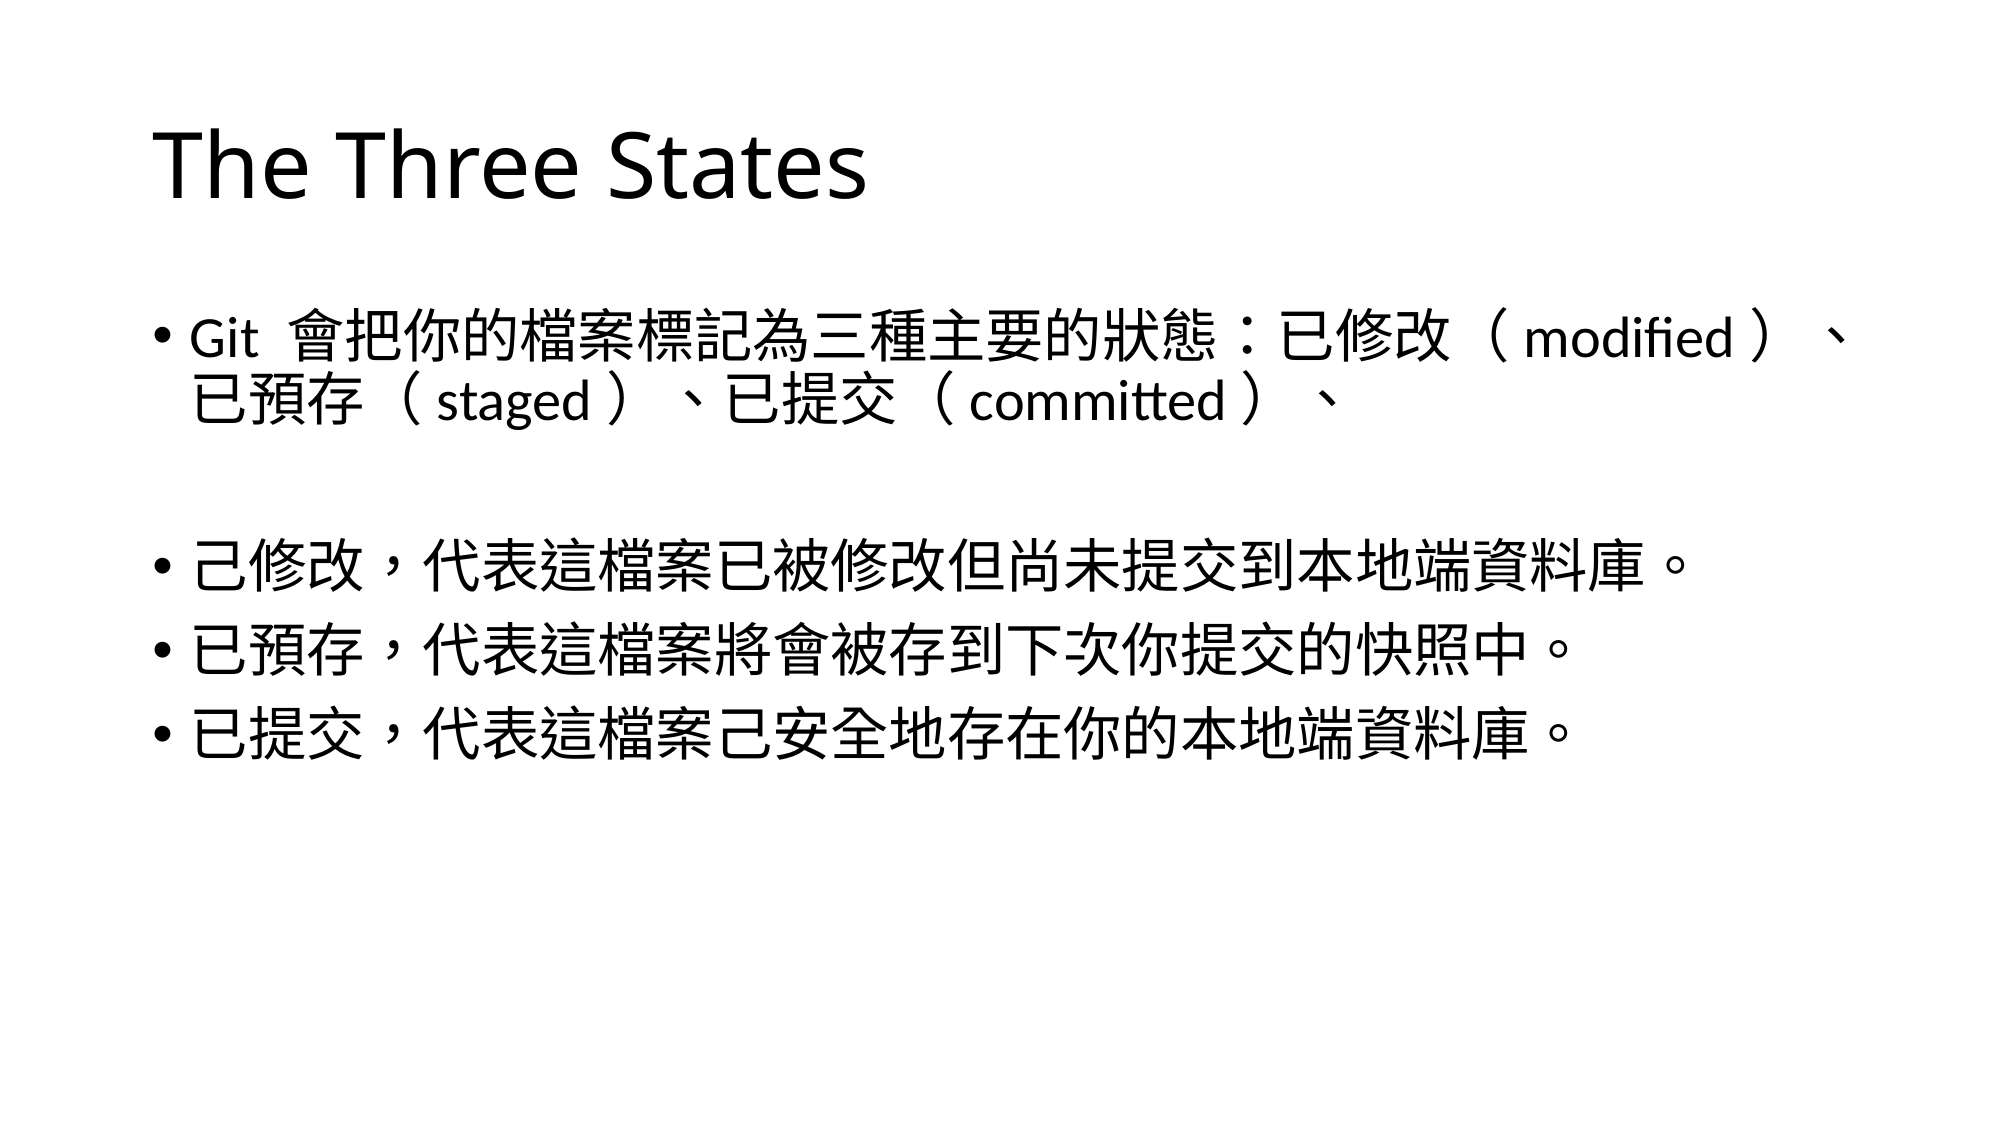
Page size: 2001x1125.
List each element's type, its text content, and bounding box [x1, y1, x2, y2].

title The Three States [137, 59, 1863, 278]
list Git 會把你的檔案標記為三種主要的狀態：已修改（modified）、已預存（staged）、已提交（committed）、 己修改，代表這檔案已被修改但尚未提交到本地端資料庫。 已預存，代表這檔案將會被存到下次你提交的快照中。 已提交，代表這檔案己安全地存在你的本地端資料庫。 [137, 299, 1863, 1014]
